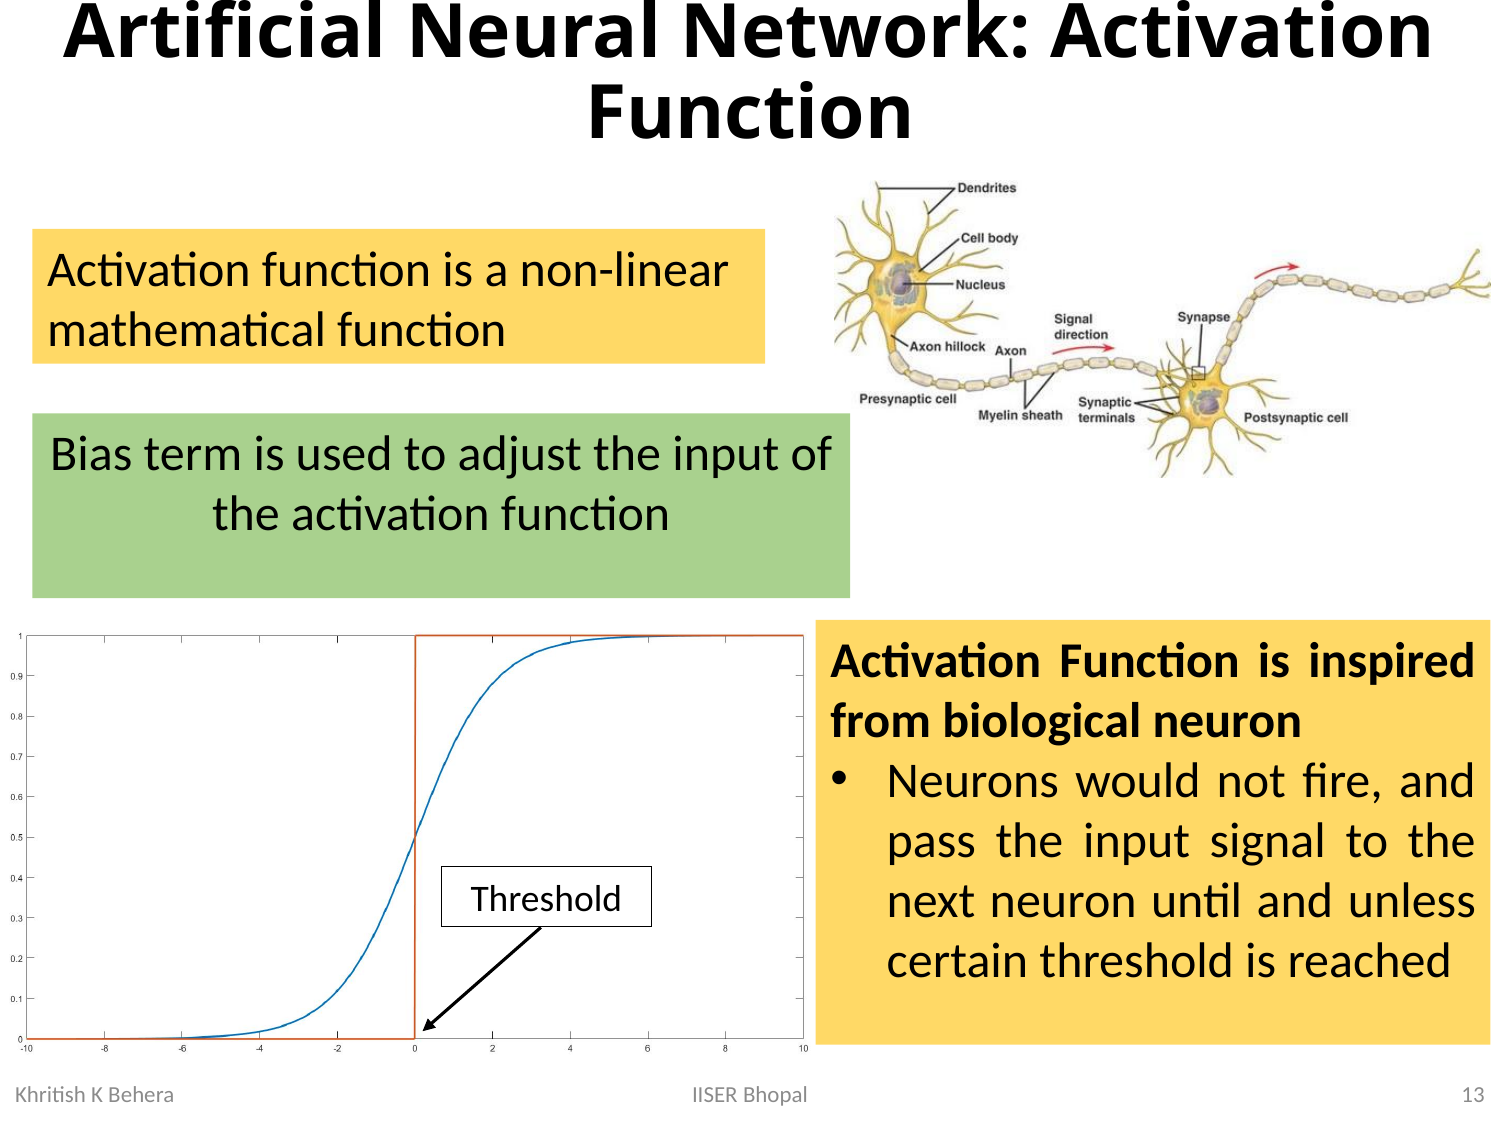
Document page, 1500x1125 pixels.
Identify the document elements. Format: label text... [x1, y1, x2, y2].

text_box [422, 927, 541, 1032]
picture [0, 624, 818, 1064]
title Artificial Neural Network: Activation Function [0, 1, 1500, 146]
text_box Activation Function is inspired from biological neuron Neurons would not fire, and pass the input signal to the next neuron until and unless certain threshold is reached [815, 619, 1491, 1045]
slide_number Khritish K Behera [0, 1064, 338, 1124]
slide_number 13 [1162, 1063, 1500, 1124]
footer IISER Bhopal [496, 1063, 1004, 1124]
text_box Activation function is a non-linear mathematical function [32, 228, 766, 364]
picture [834, 180, 1491, 478]
